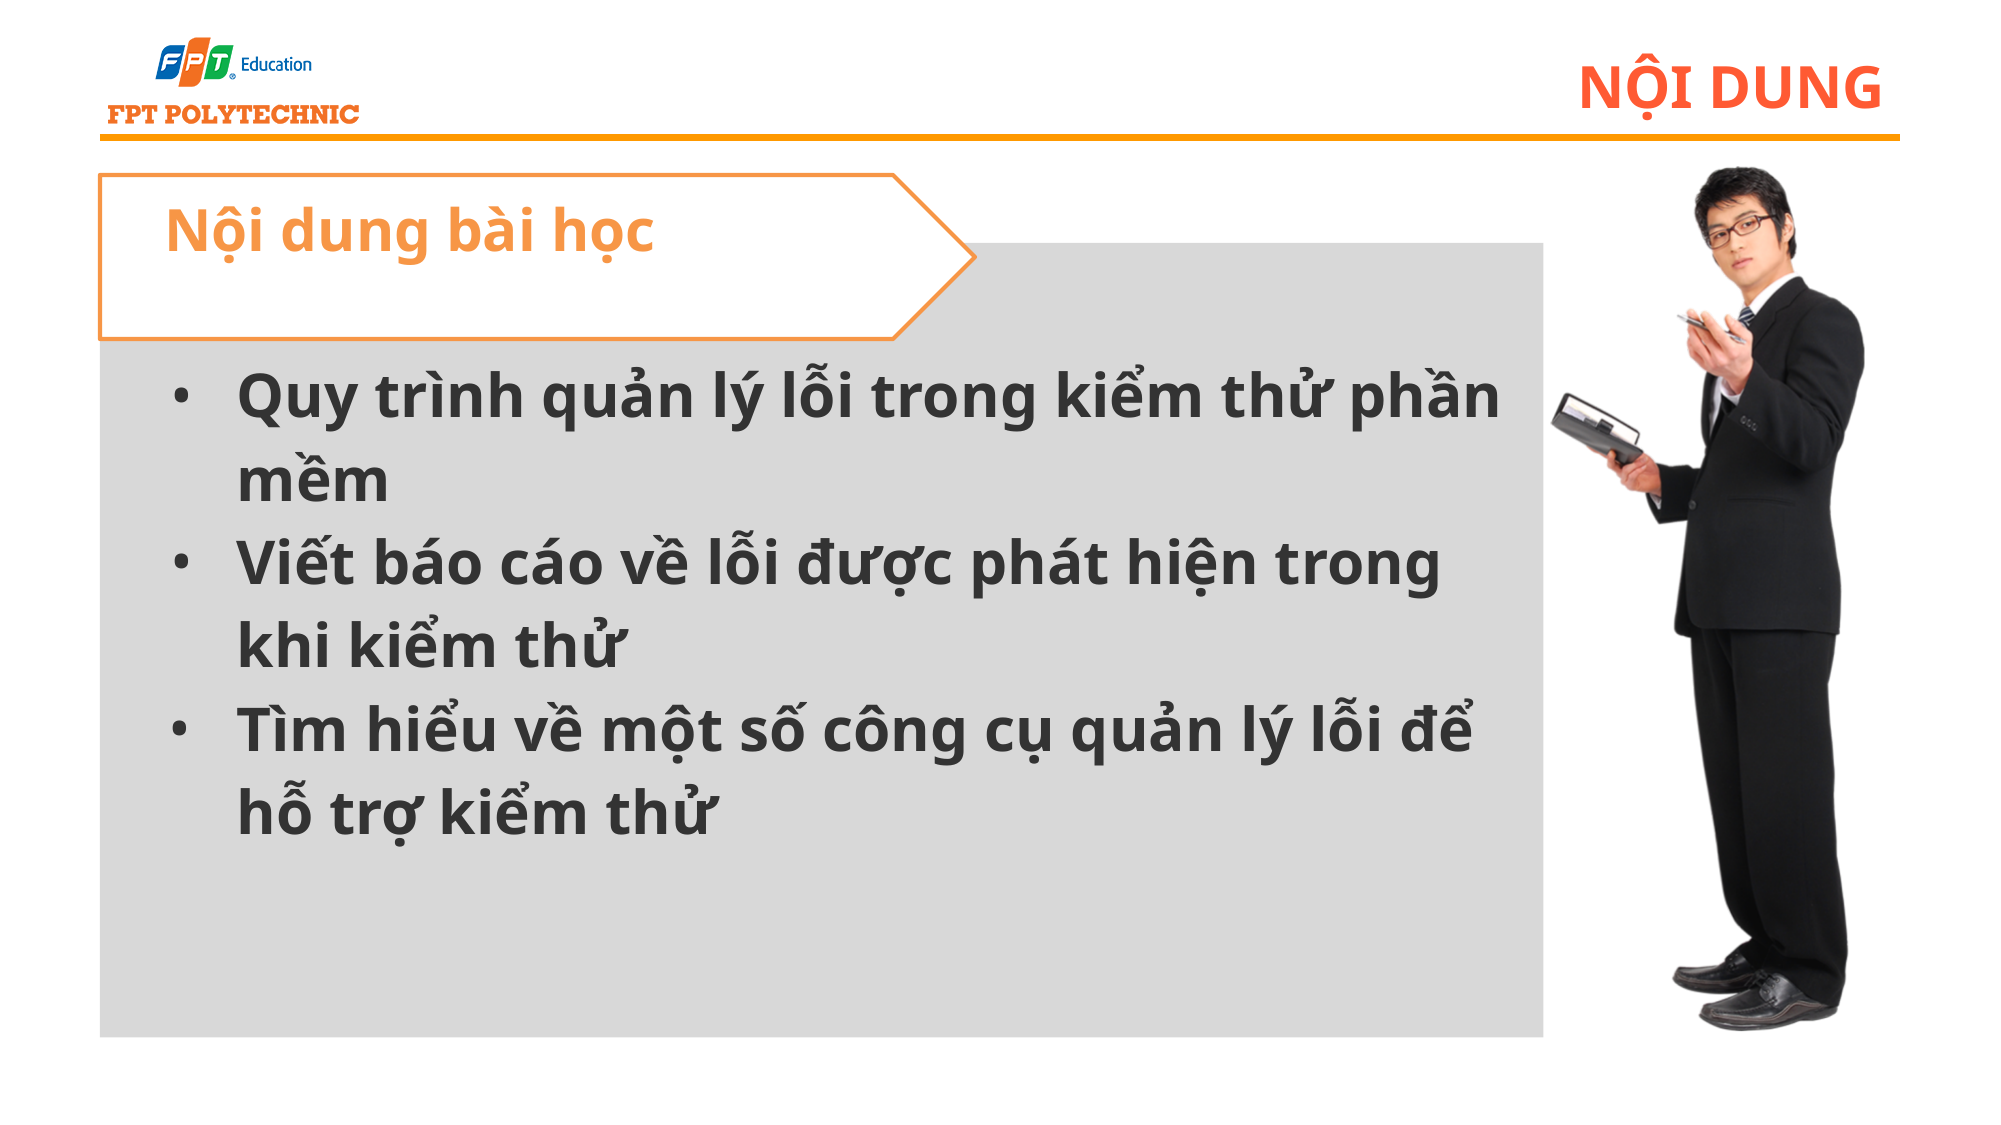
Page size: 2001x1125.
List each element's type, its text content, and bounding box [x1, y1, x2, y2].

text_box Nội dung bài học [149, 186, 899, 261]
text_box Quy trình quản lý lỗi trong kiểm thử phần mềm Viết báo cáo về lỗi được phát hiện trong khi kiểm thử Tìm hiểu về một số công cụ quản lý lỗi để hỗ trợ kiểm thử [146, 339, 1515, 985]
text_box [99, 174, 976, 340]
picture [1520, 166, 1901, 1046]
text_box [895, 242, 1515, 339]
title Nội dung [366, 45, 1900, 125]
picture [99, 135, 367, 143]
text_box [99, 340, 1515, 1038]
picture [99, 25, 367, 134]
